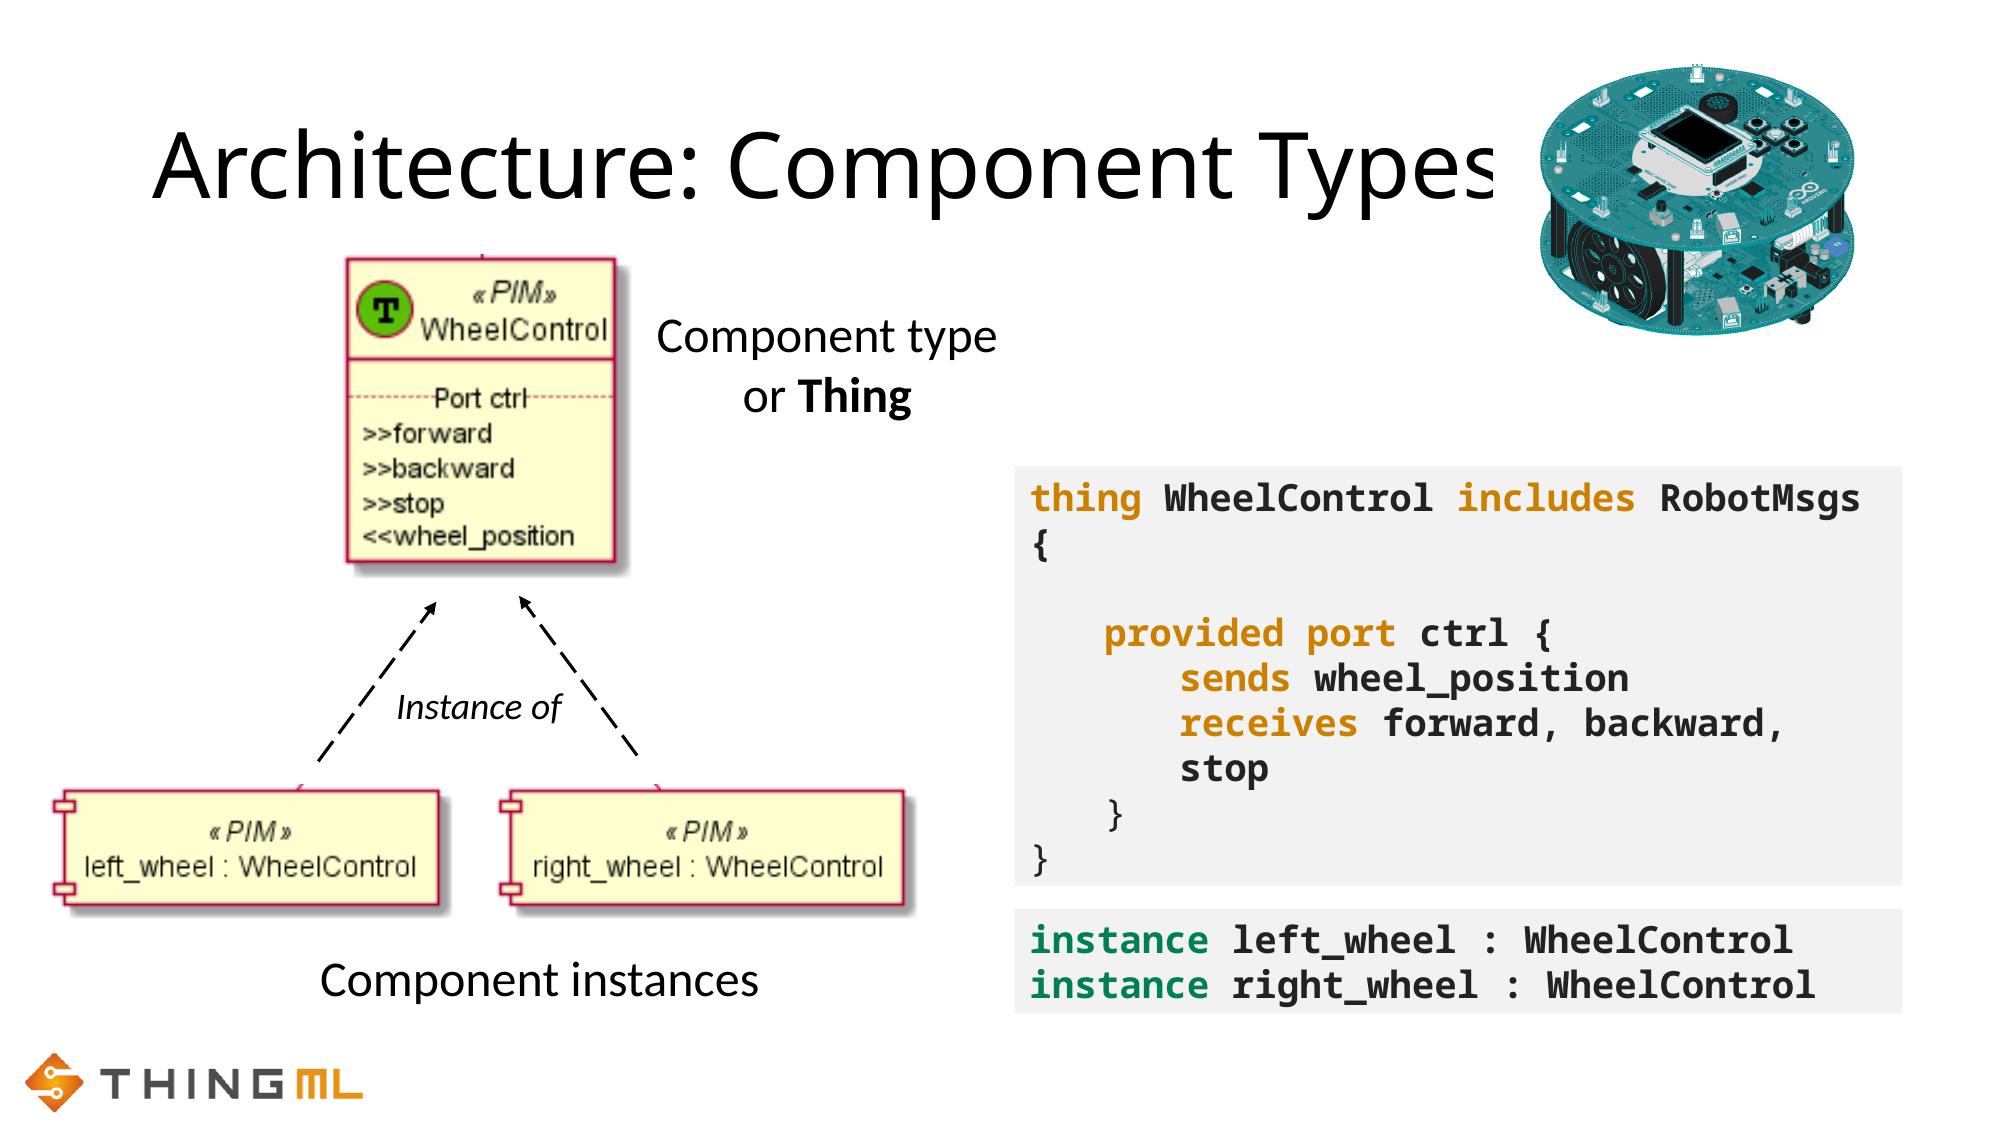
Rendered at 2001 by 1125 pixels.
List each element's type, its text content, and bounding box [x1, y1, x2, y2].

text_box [318, 601, 437, 762]
title Architecture: Component Types [137, 59, 1493, 278]
picture [302, 254, 684, 653]
text_box instance left_wheel : WheelControl instance right_wheel : WheelControl [1014, 908, 1903, 1014]
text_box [519, 595, 638, 756]
text_box Component type or Thing [684, 295, 1013, 430]
text_box Component instances [305, 939, 775, 1014]
text_box Instance of [437, 674, 519, 735]
text_box thing WheelControl includes RobotMsgs { provided port ctrl { sends wheel_position receives forward, backward, stop } } [1014, 466, 1903, 886]
picture [1493, 57, 1901, 342]
picture [0, 1042, 391, 1121]
picture [34, 784, 953, 931]
